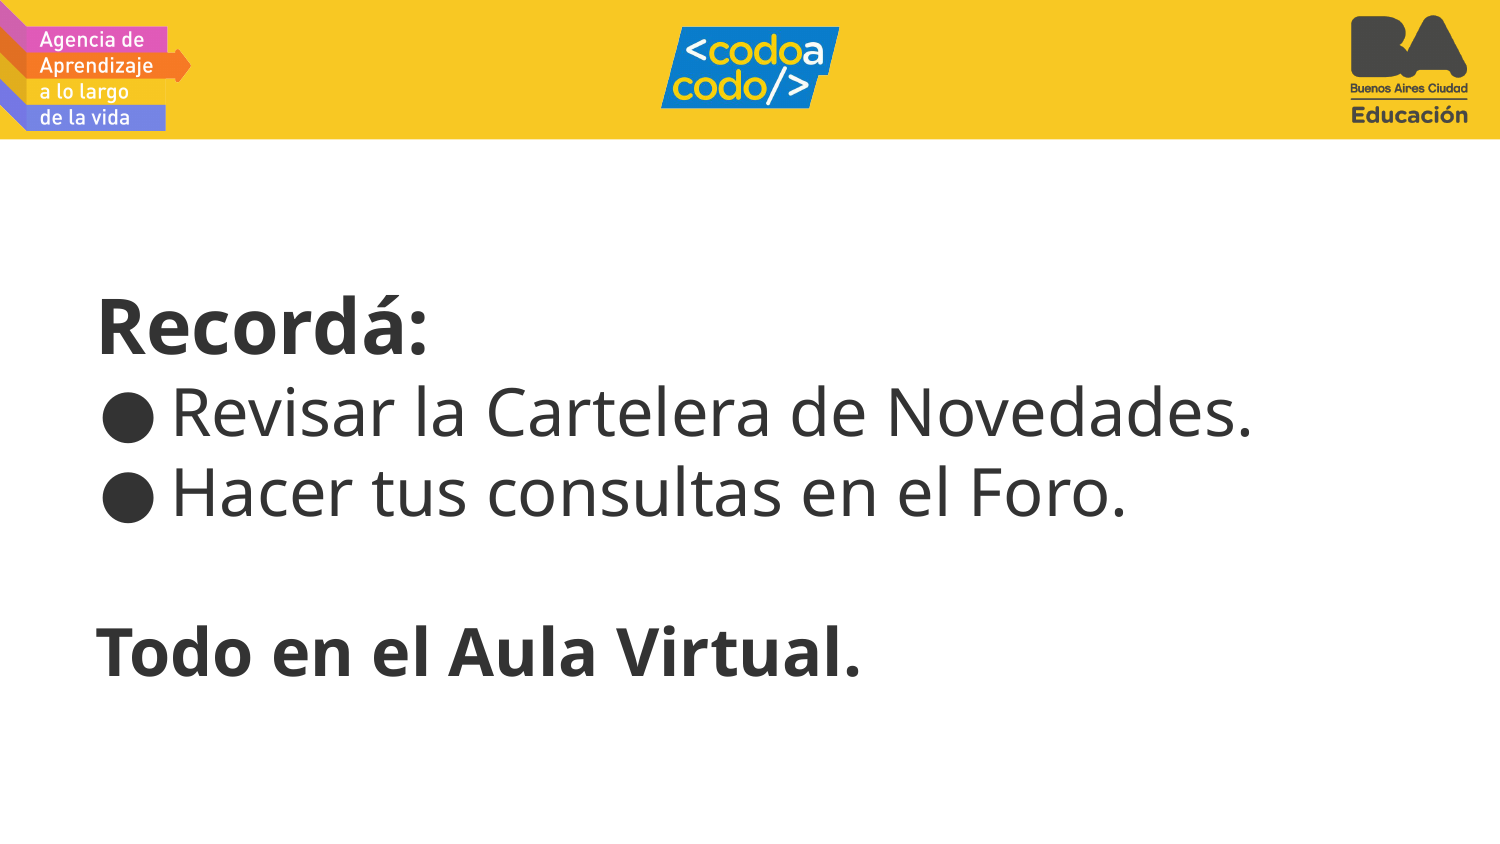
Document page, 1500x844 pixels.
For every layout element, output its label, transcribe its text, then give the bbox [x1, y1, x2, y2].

picture [660, 26, 840, 109]
picture [0, 0, 191, 131]
title Recordá: Revisar la Cartelera de Novedades. Hacer tus consultas en el Foro. Todo en el Aula Virtual. [80, 186, 1409, 781]
picture [1297, 0, 1500, 182]
